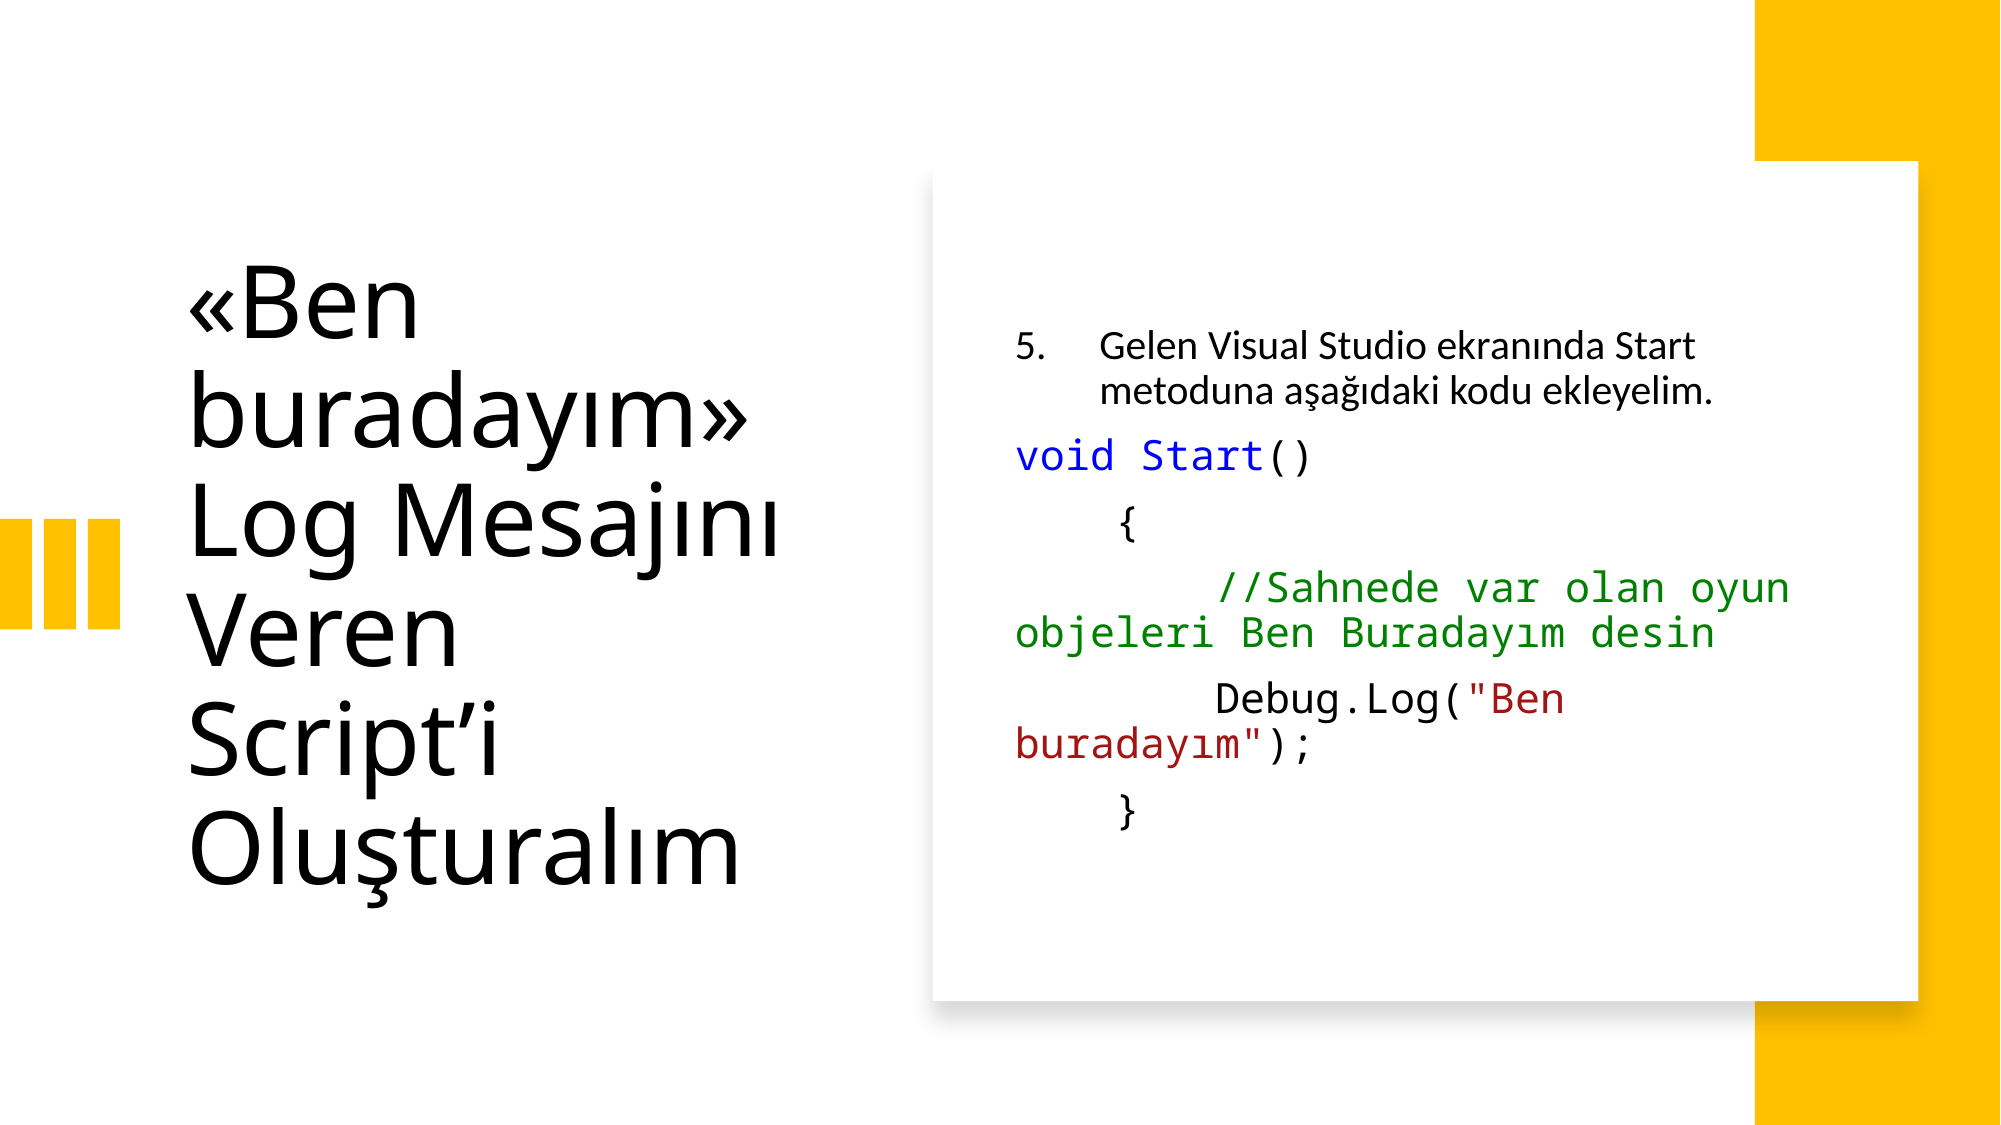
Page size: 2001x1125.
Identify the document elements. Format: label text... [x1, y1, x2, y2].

text_box [0, 0, 1754, 1125]
text_box [1754, 0, 2000, 1125]
list Gelen Visual Studio ekranında Start metoduna aşağıdaki kodu ekleyelim. void Start() { //Sahnede var olan oyun objeleri Ben Buradayım desin Debug.Log("Ben buradayım"); } [999, 219, 1863, 939]
text_box [932, 160, 1919, 1002]
title «Ben buradayım» Log Mesajını Veren Script’i Oluşturalım [171, 219, 810, 939]
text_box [0, 518, 120, 630]
